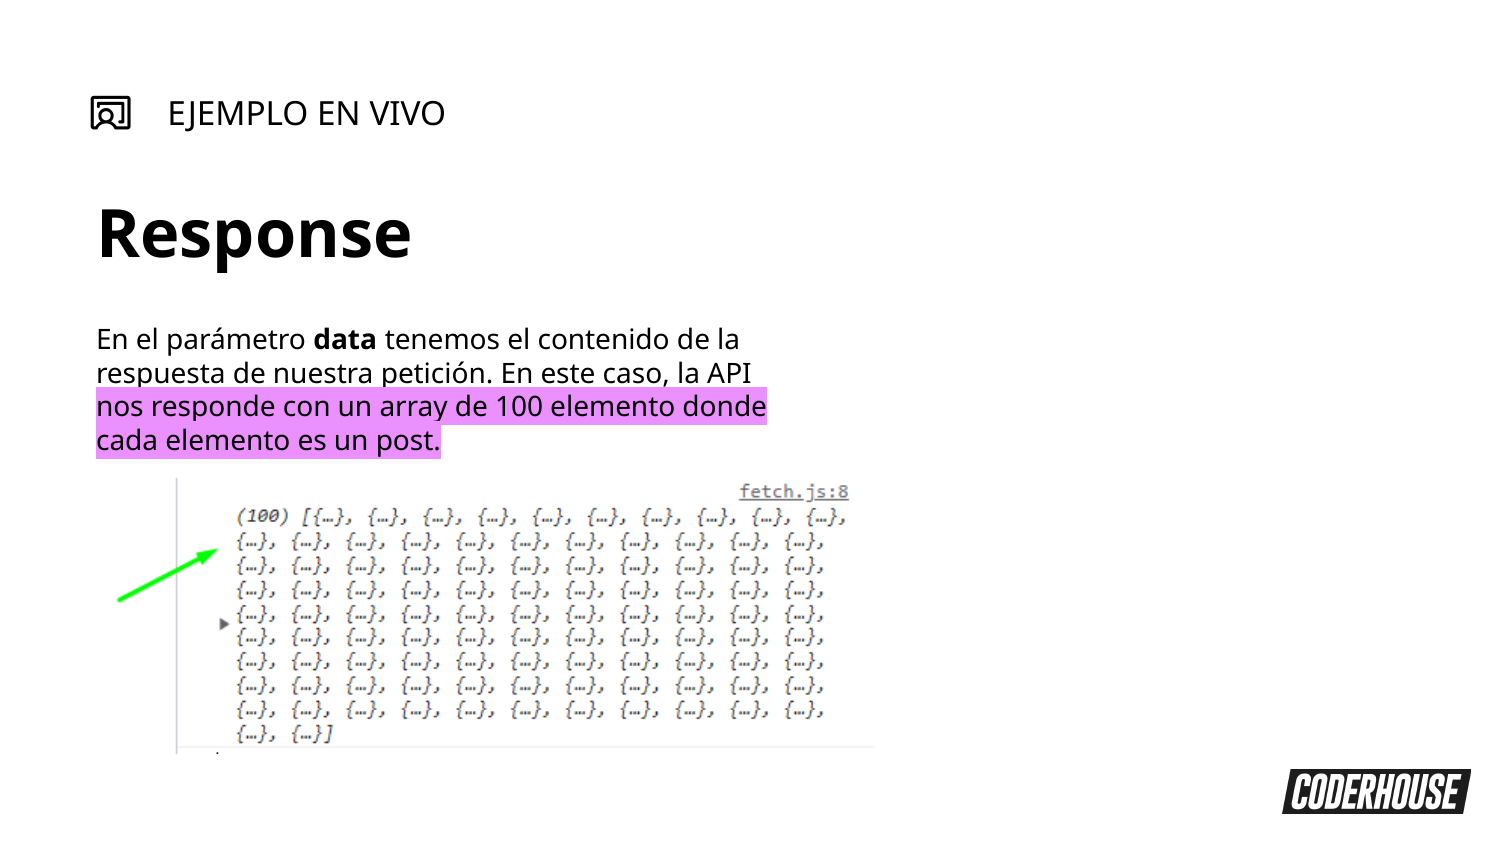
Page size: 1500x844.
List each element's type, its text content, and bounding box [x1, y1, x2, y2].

text_box En el parámetro data tenemos el contenido de la respuesta de nuestra petición. En este caso, la API nos responde con un array de 100 elemento donde cada elemento es un post. [81, 306, 795, 472]
picture [1281, 769, 1471, 814]
text_box EJEMPLO EN VIVO [152, 76, 632, 147]
text_box Response [81, 175, 721, 286]
picture [86, 87, 135, 137]
text_box [74, 76, 146, 133]
picture [80, 478, 875, 754]
